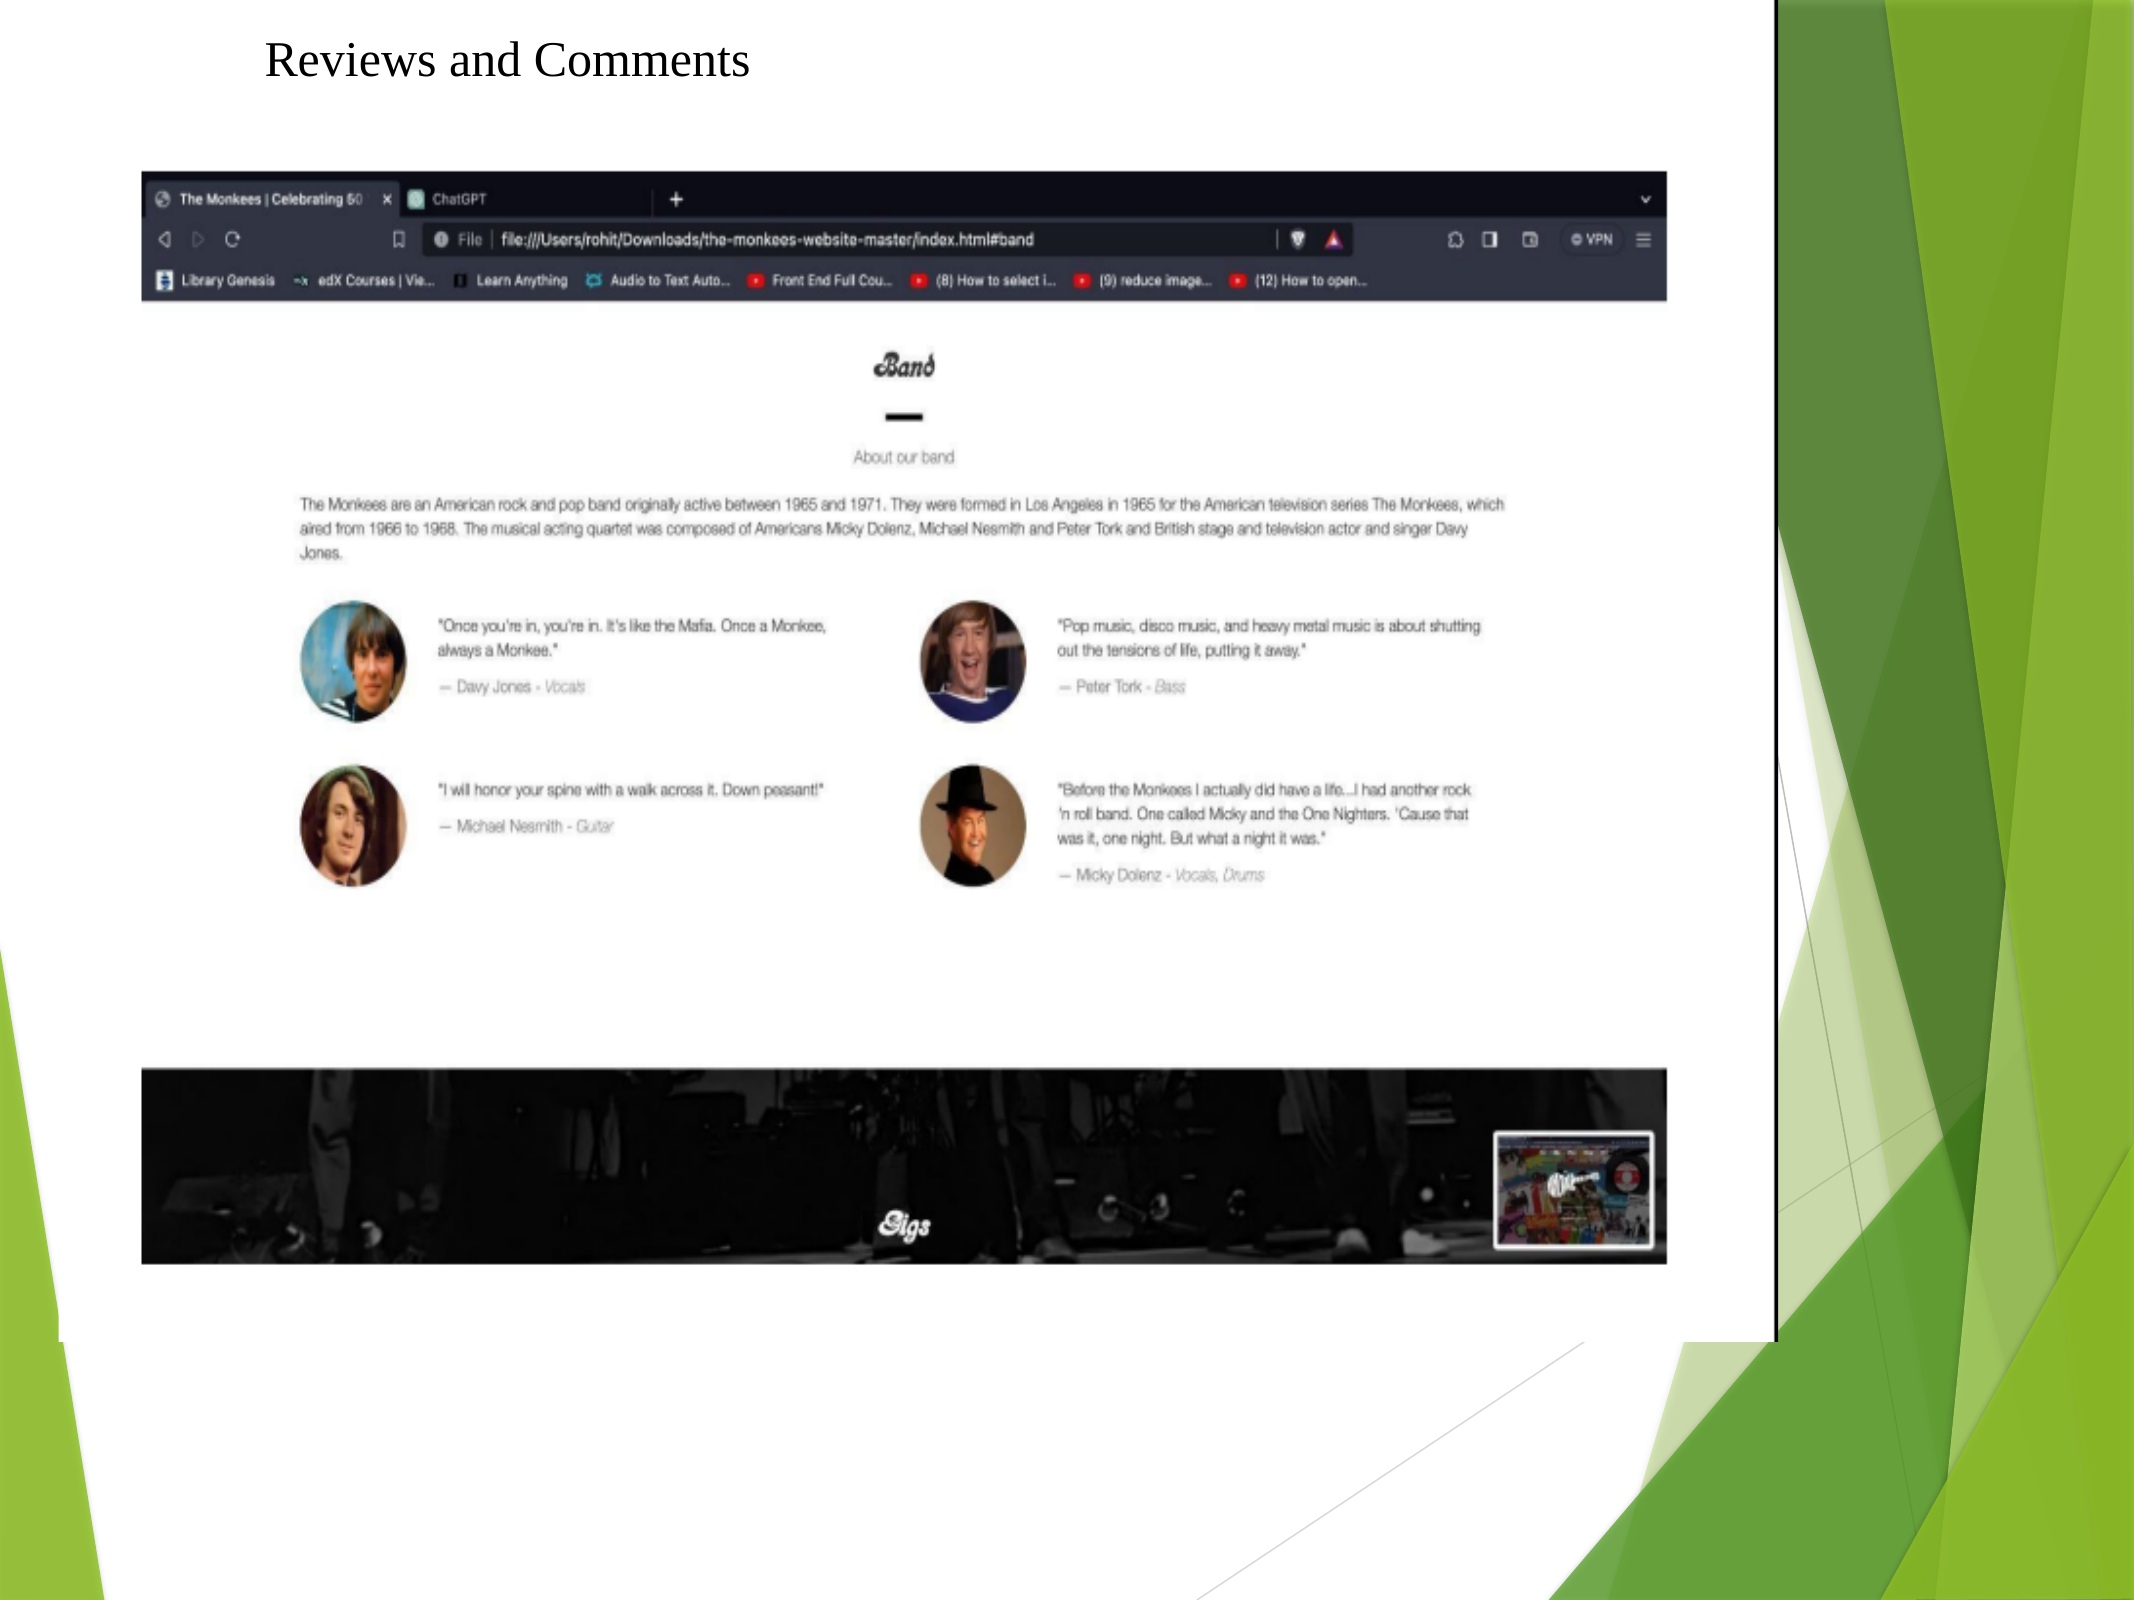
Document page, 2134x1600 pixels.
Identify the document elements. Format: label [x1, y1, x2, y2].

picture [58, 0, 1779, 1343]
